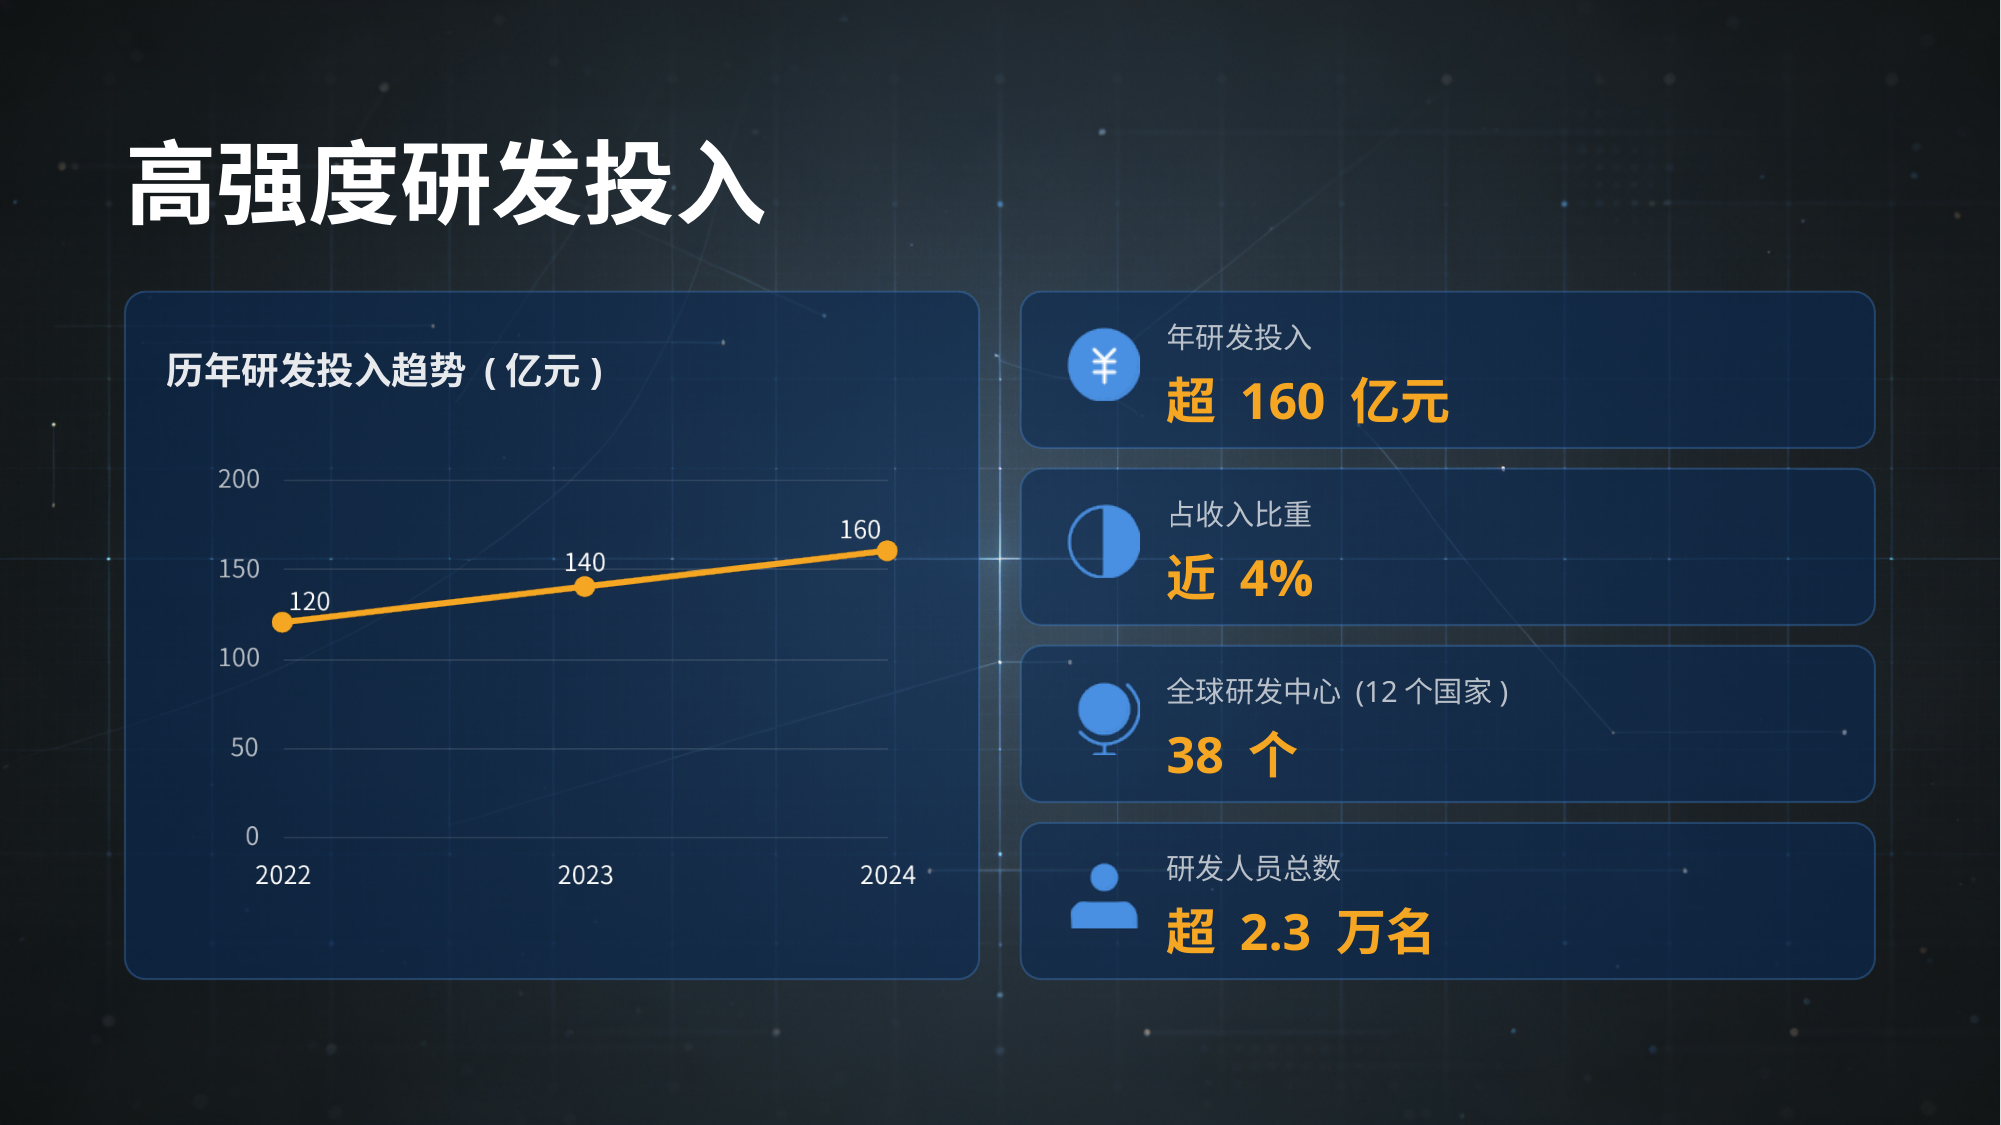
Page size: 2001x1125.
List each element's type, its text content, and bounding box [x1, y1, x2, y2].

text_box 年研发投入 超 160 亿元 [1166, 312, 1834, 427]
text_box 占收入比重 近 4% [1166, 489, 1834, 605]
text_box 历年研发投入趋势 (亿元) [166, 333, 938, 396]
text_box [1020, 291, 1875, 448]
picture [0, 0, 2001, 1125]
text_box 研发人员总数 超 2.3 万名 [1166, 843, 1834, 959]
text_box 高强度研发投入 [125, 104, 1875, 230]
text_box [1020, 468, 1875, 625]
text_box 全球研发中心 (12个国家) 38 个 [1166, 666, 1834, 782]
text_box [1020, 822, 1875, 980]
text_box [124, 291, 980, 980]
text_box [1020, 645, 1875, 803]
